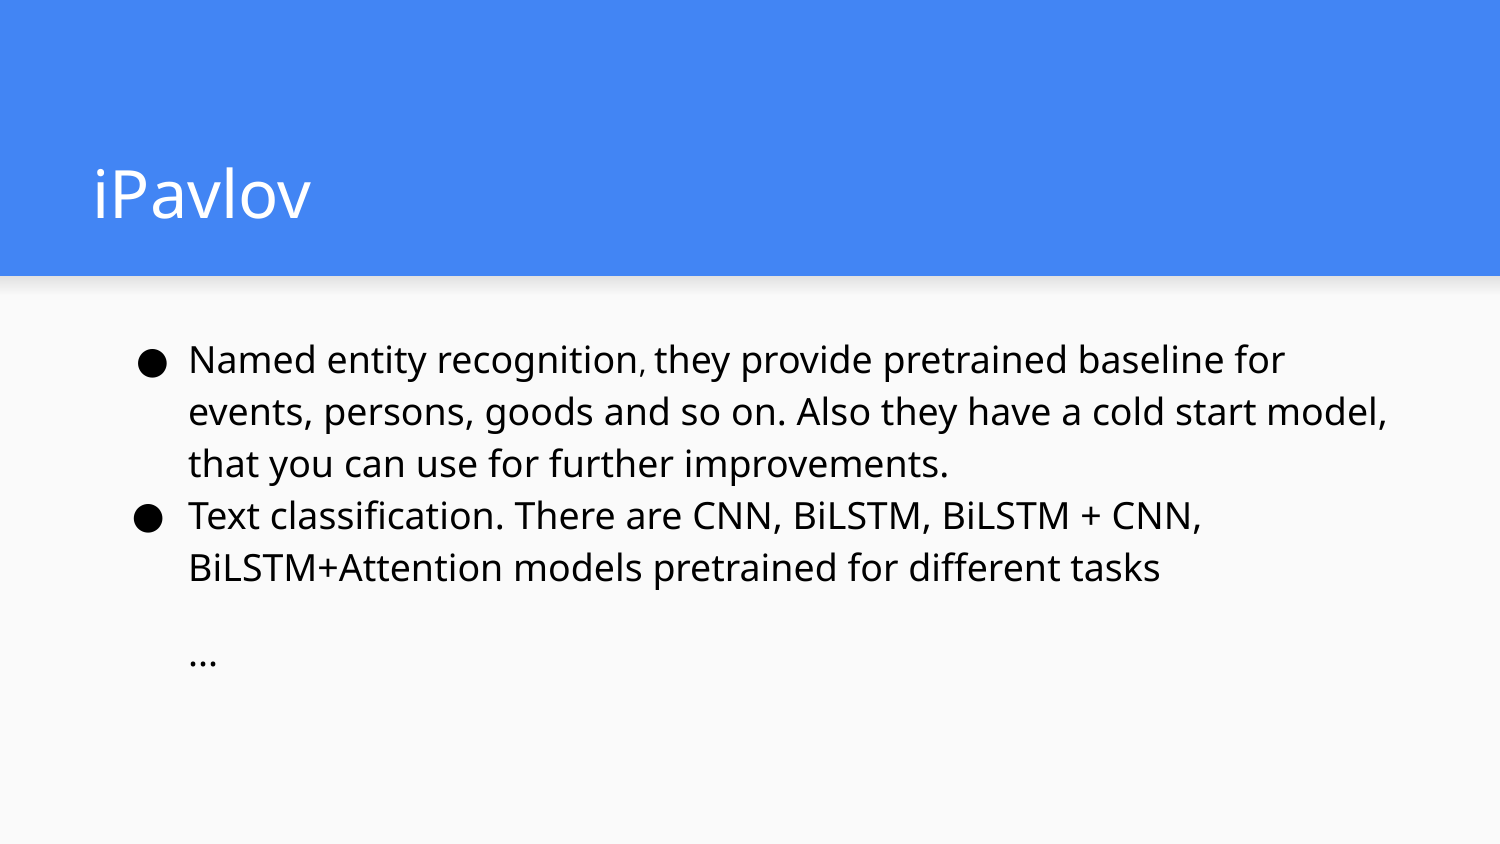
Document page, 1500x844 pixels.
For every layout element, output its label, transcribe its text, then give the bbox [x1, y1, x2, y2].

title iPavlov [77, 121, 1427, 248]
list Named entity recognition, they provide pretrained baseline for events, persons, goods and so on. Also they have a cold start model, that you can use for further improvements. Text classification. There are CNN, BiLSTM, BiLSTM + CNN, BiLSTM+Attention models pretrained for different tasks ... [98, 314, 1427, 760]
